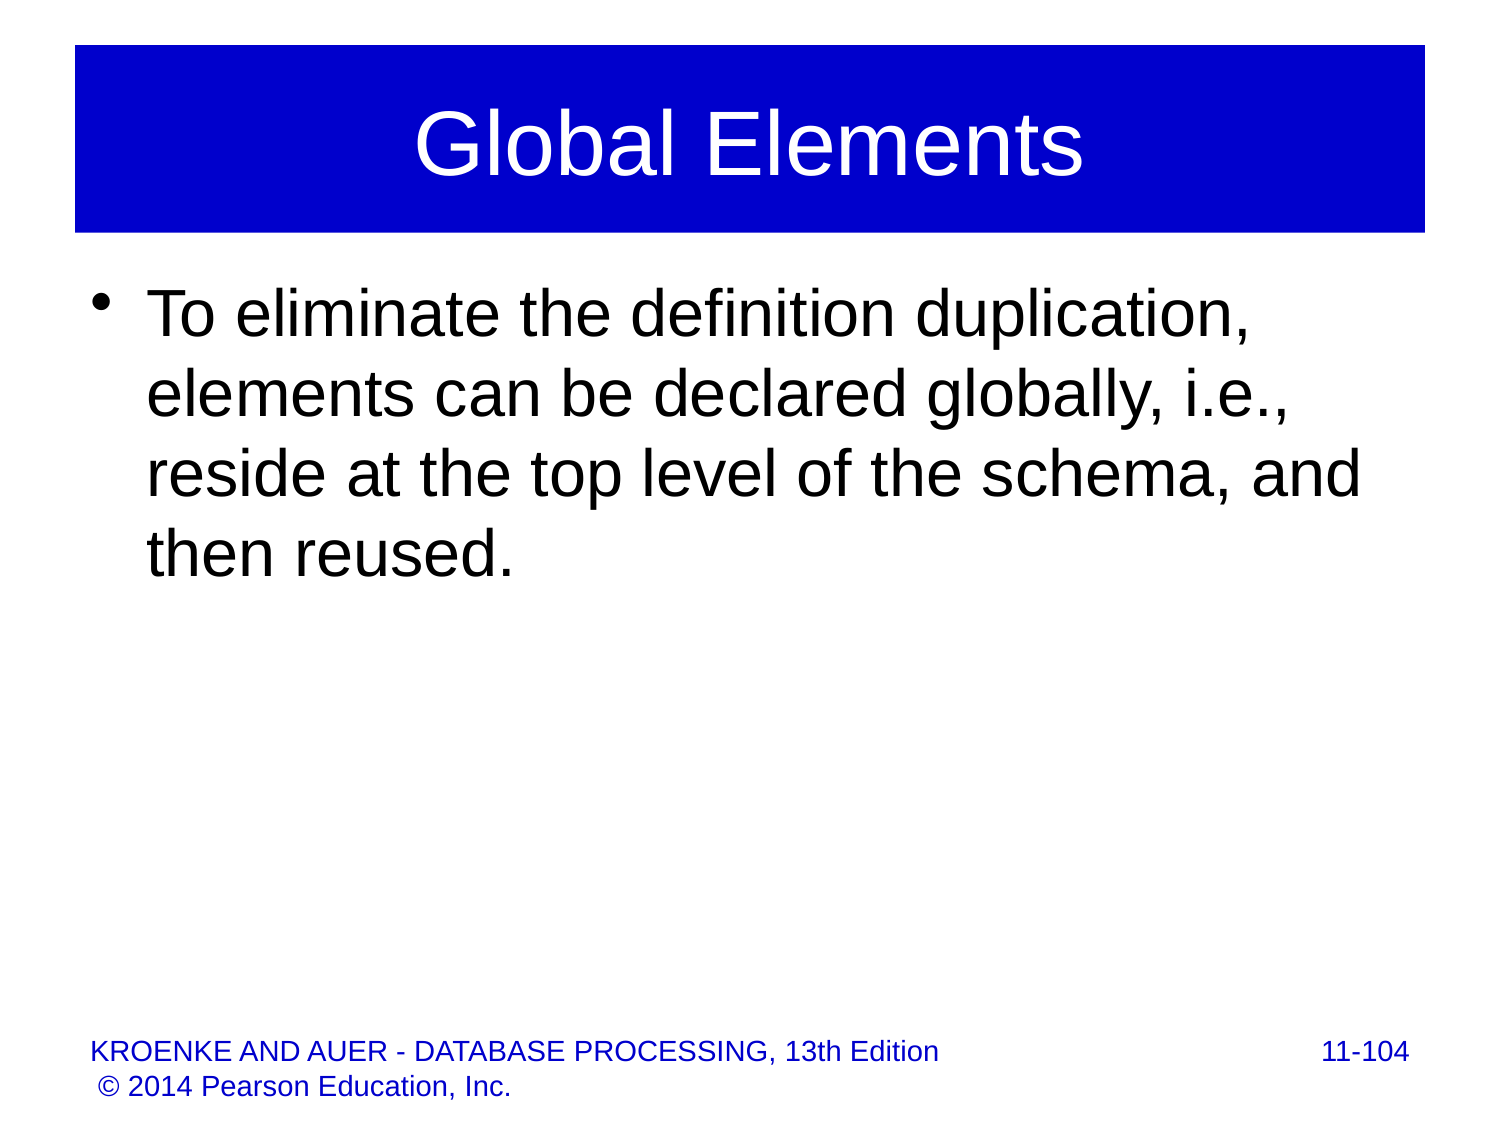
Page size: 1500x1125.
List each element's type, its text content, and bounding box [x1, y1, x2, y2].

footer KROENKE AND AUER - DATABASE PROCESSING, 13th Edition © 2014 Pearson Education, Inc. [74, 1024, 963, 1104]
list To eliminate the definition duplication, elements can be declared globally, i.e., reside at the top level of the schema, and then reused. [75, 262, 1425, 1005]
title Global Elements [75, 45, 1425, 233]
slide_number 11-104 [1074, 1024, 1426, 1103]
